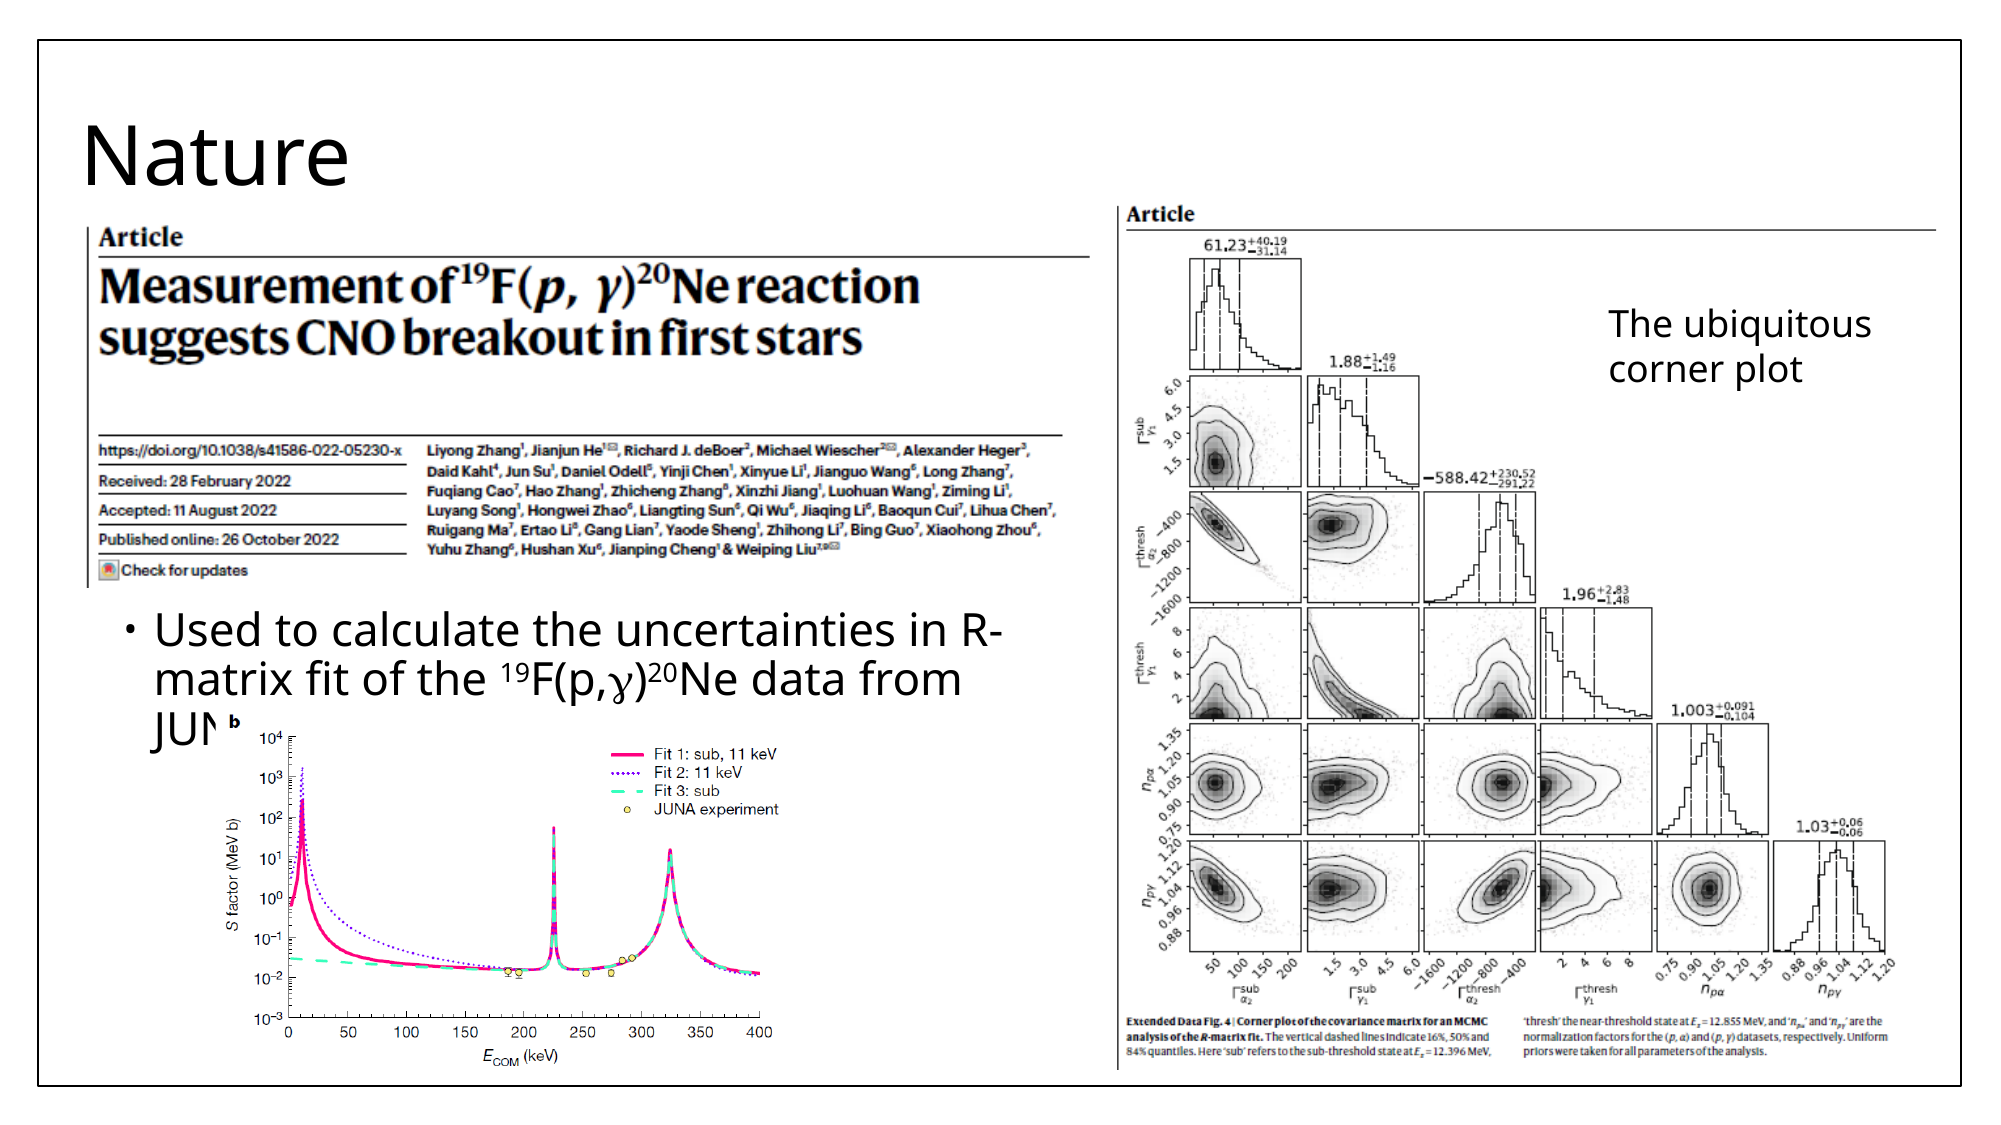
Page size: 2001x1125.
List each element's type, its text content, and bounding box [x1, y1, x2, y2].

picture [1098, 197, 1937, 1070]
picture [215, 711, 787, 1070]
picture [63, 210, 1090, 588]
list Used to calculate the uncertainties in R-matrix fit of the 19F(p,g)20Ne data from JUNA [101, 599, 1053, 750]
text_box Nature [65, 95, 367, 210]
